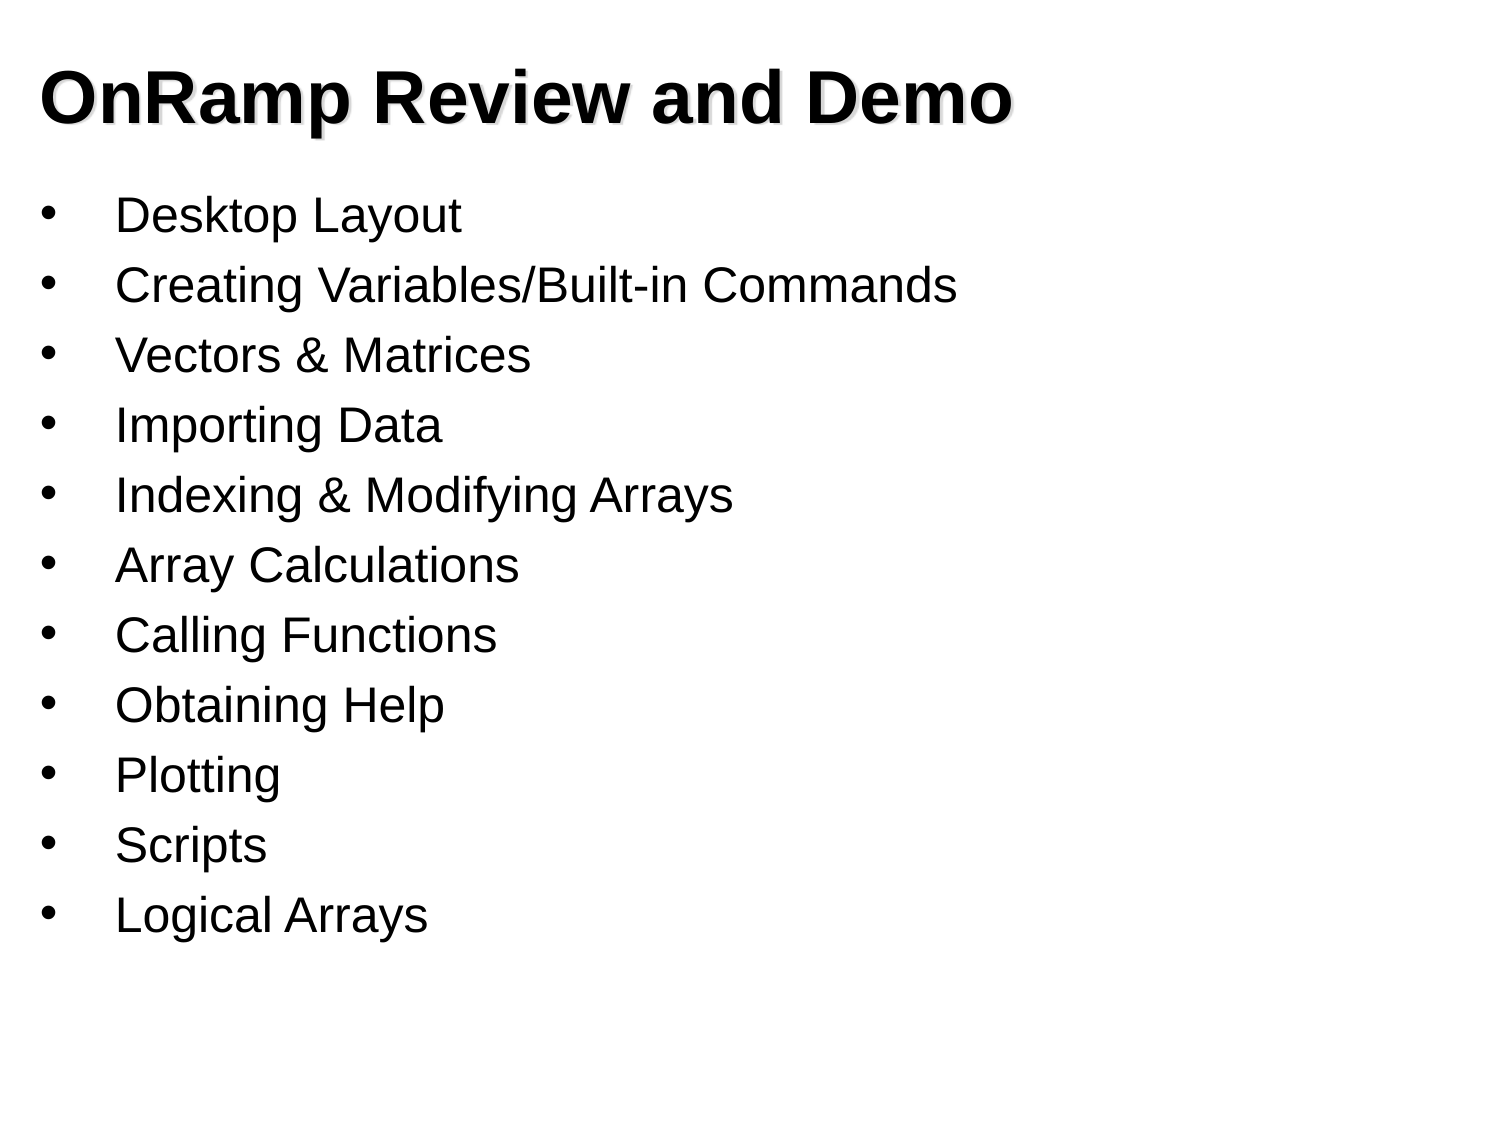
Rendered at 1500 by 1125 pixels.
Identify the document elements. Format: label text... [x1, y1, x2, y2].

list Desktop Layout Creating Variables/Built-in Commands Vectors & Matrices Importing Data Indexing & Modifying Arrays Array Calculations Calling Functions Obtaining Help Plotting Scripts Logical Arrays [24, 174, 1476, 901]
title OnRamp Review and Demo [24, 24, 1476, 163]
